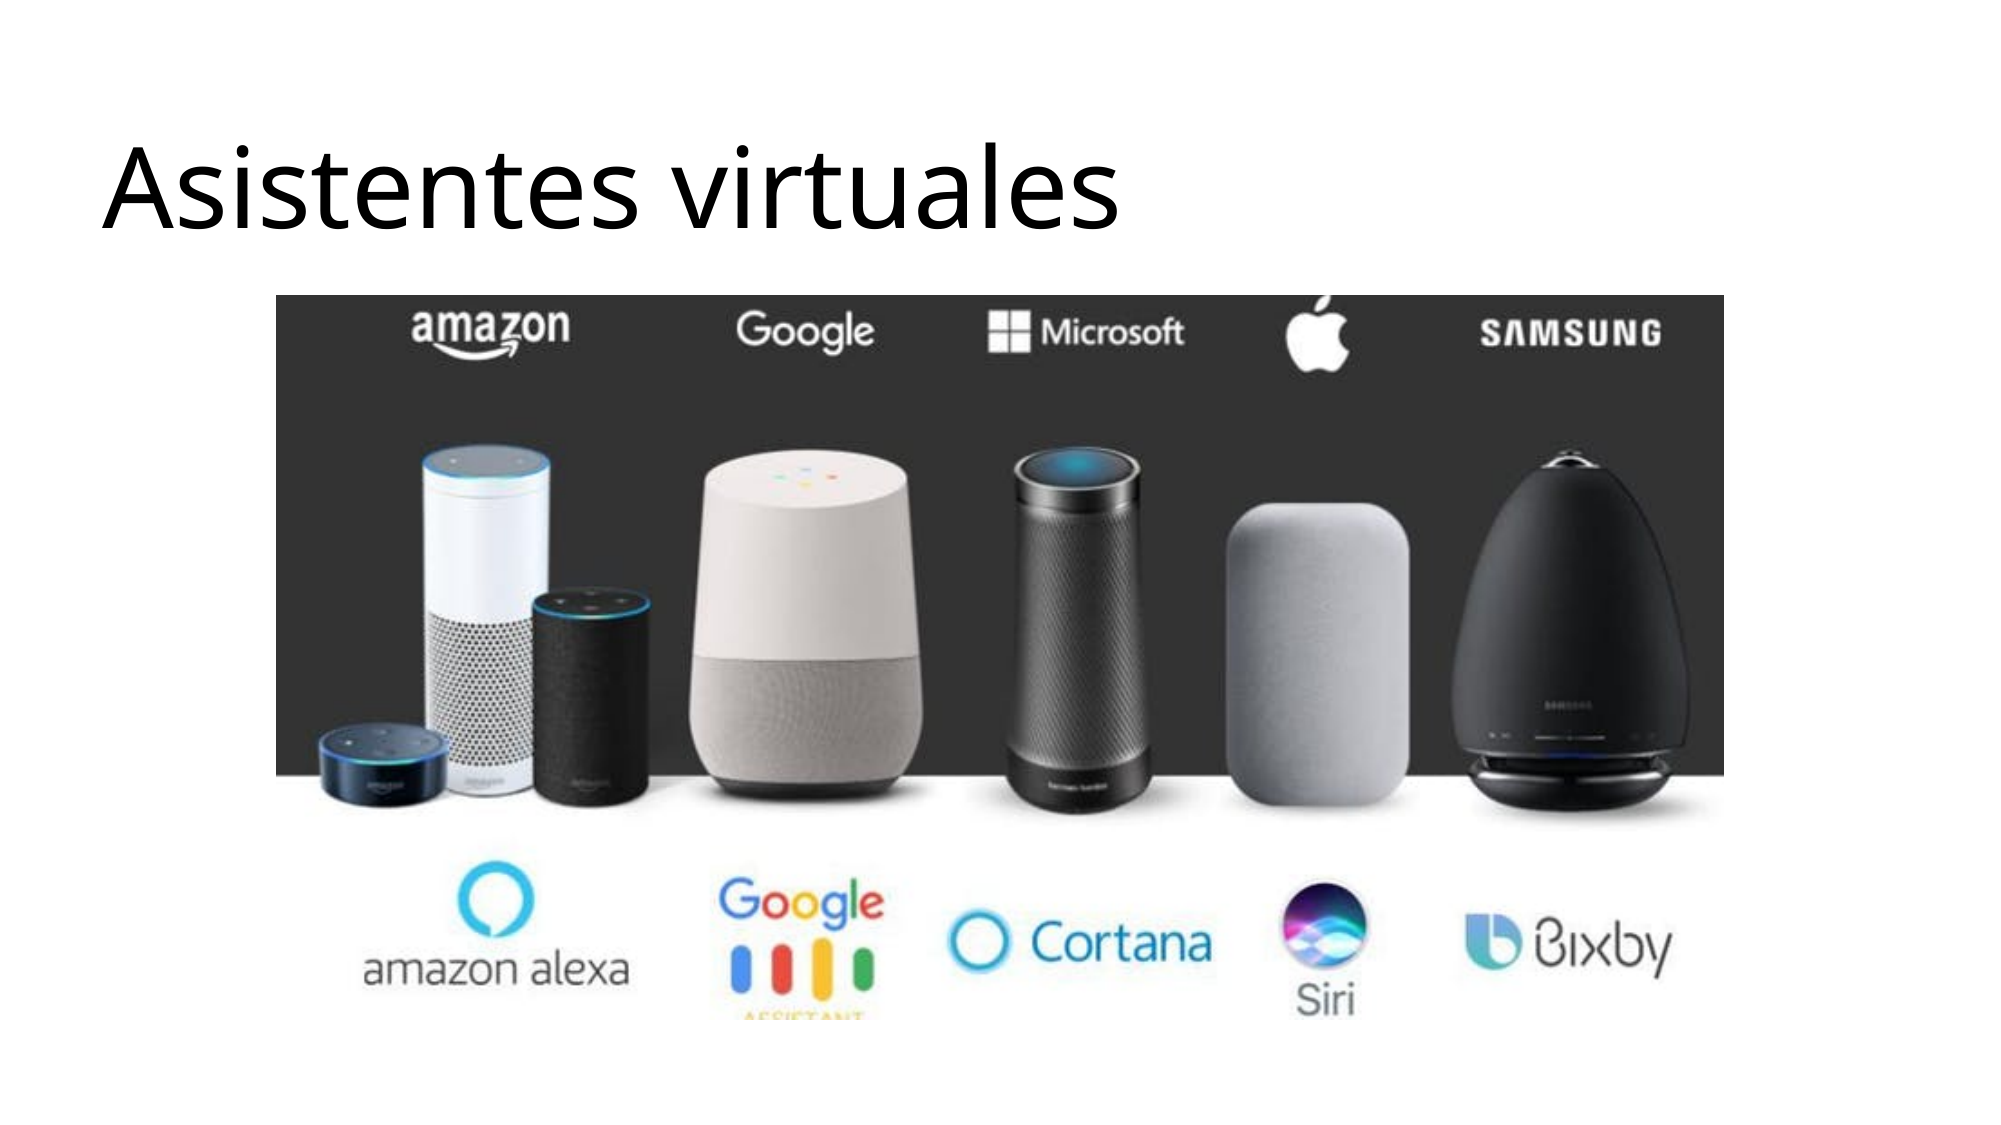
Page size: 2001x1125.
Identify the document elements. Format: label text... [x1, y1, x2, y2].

picture [275, 295, 1725, 1020]
text_box Asistentes virtuales [87, 43, 1813, 261]
